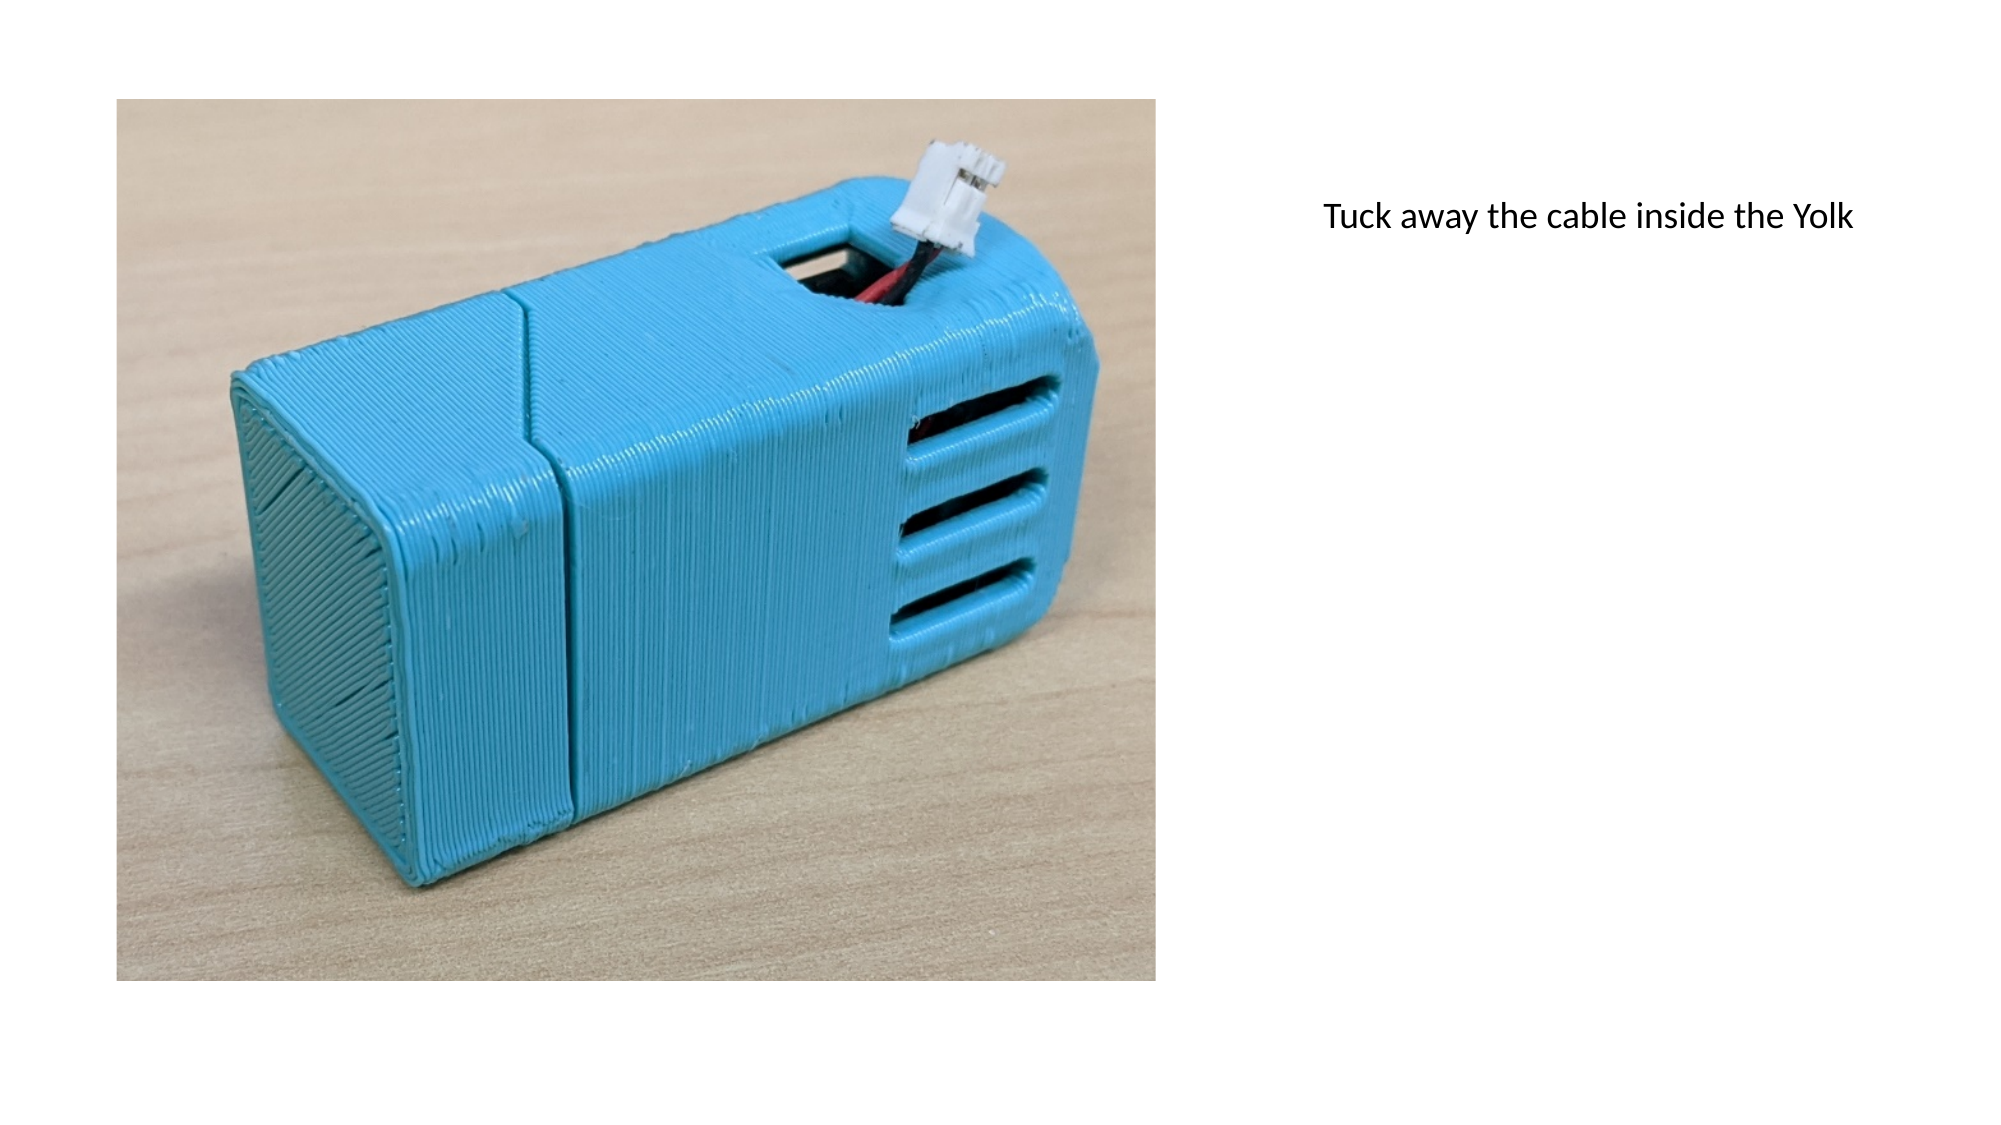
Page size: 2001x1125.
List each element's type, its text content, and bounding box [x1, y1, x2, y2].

text_box Tuck away the cable inside the Yolk [1308, 183, 1870, 243]
picture [116, 99, 1156, 981]
